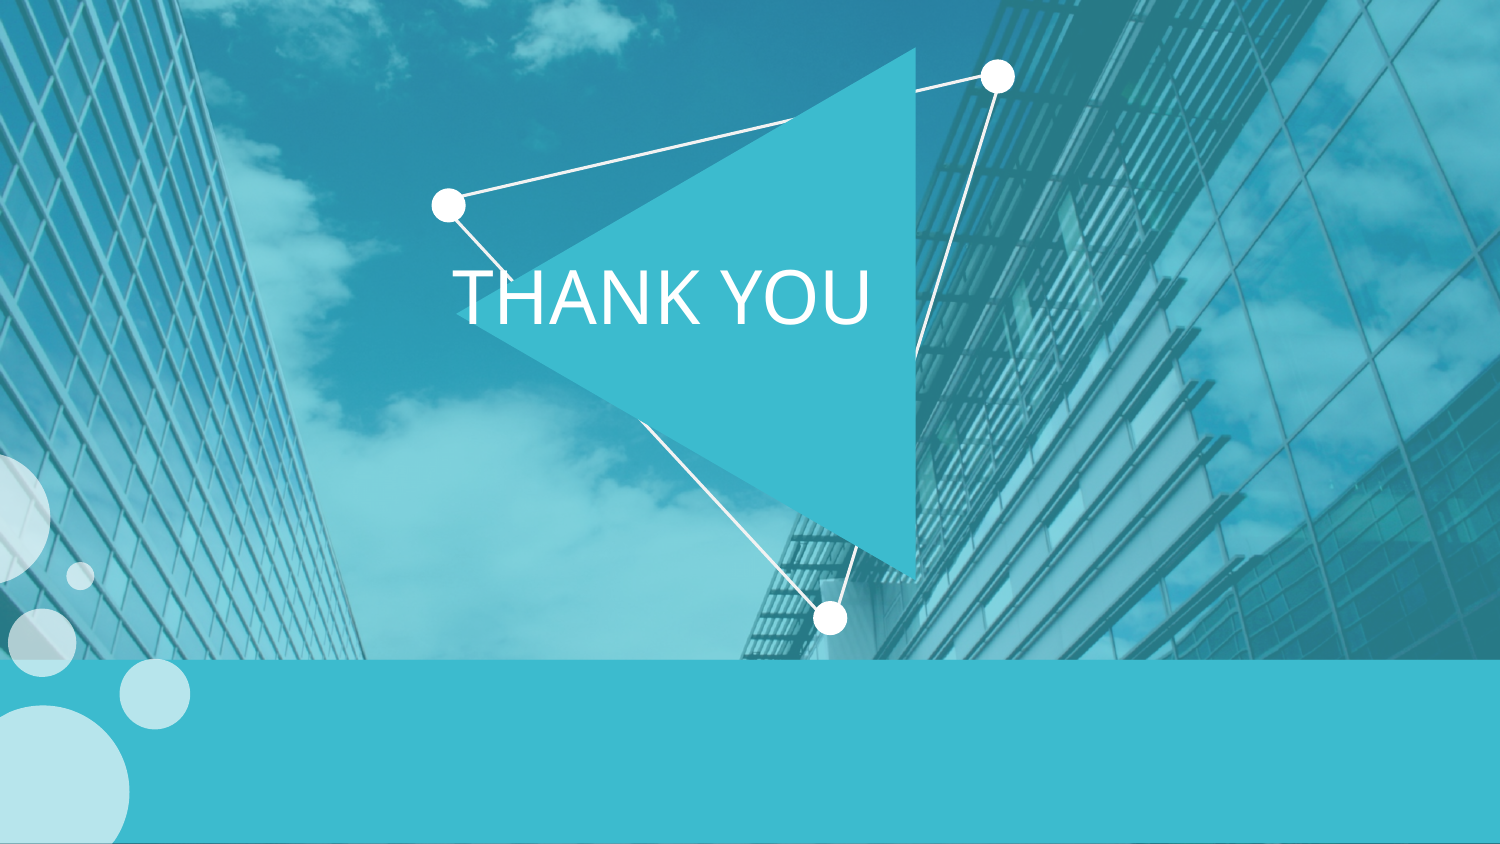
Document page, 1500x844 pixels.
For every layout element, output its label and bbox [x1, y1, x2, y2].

picture [0, 0, 1500, 844]
text_box [427, 0, 1016, 636]
